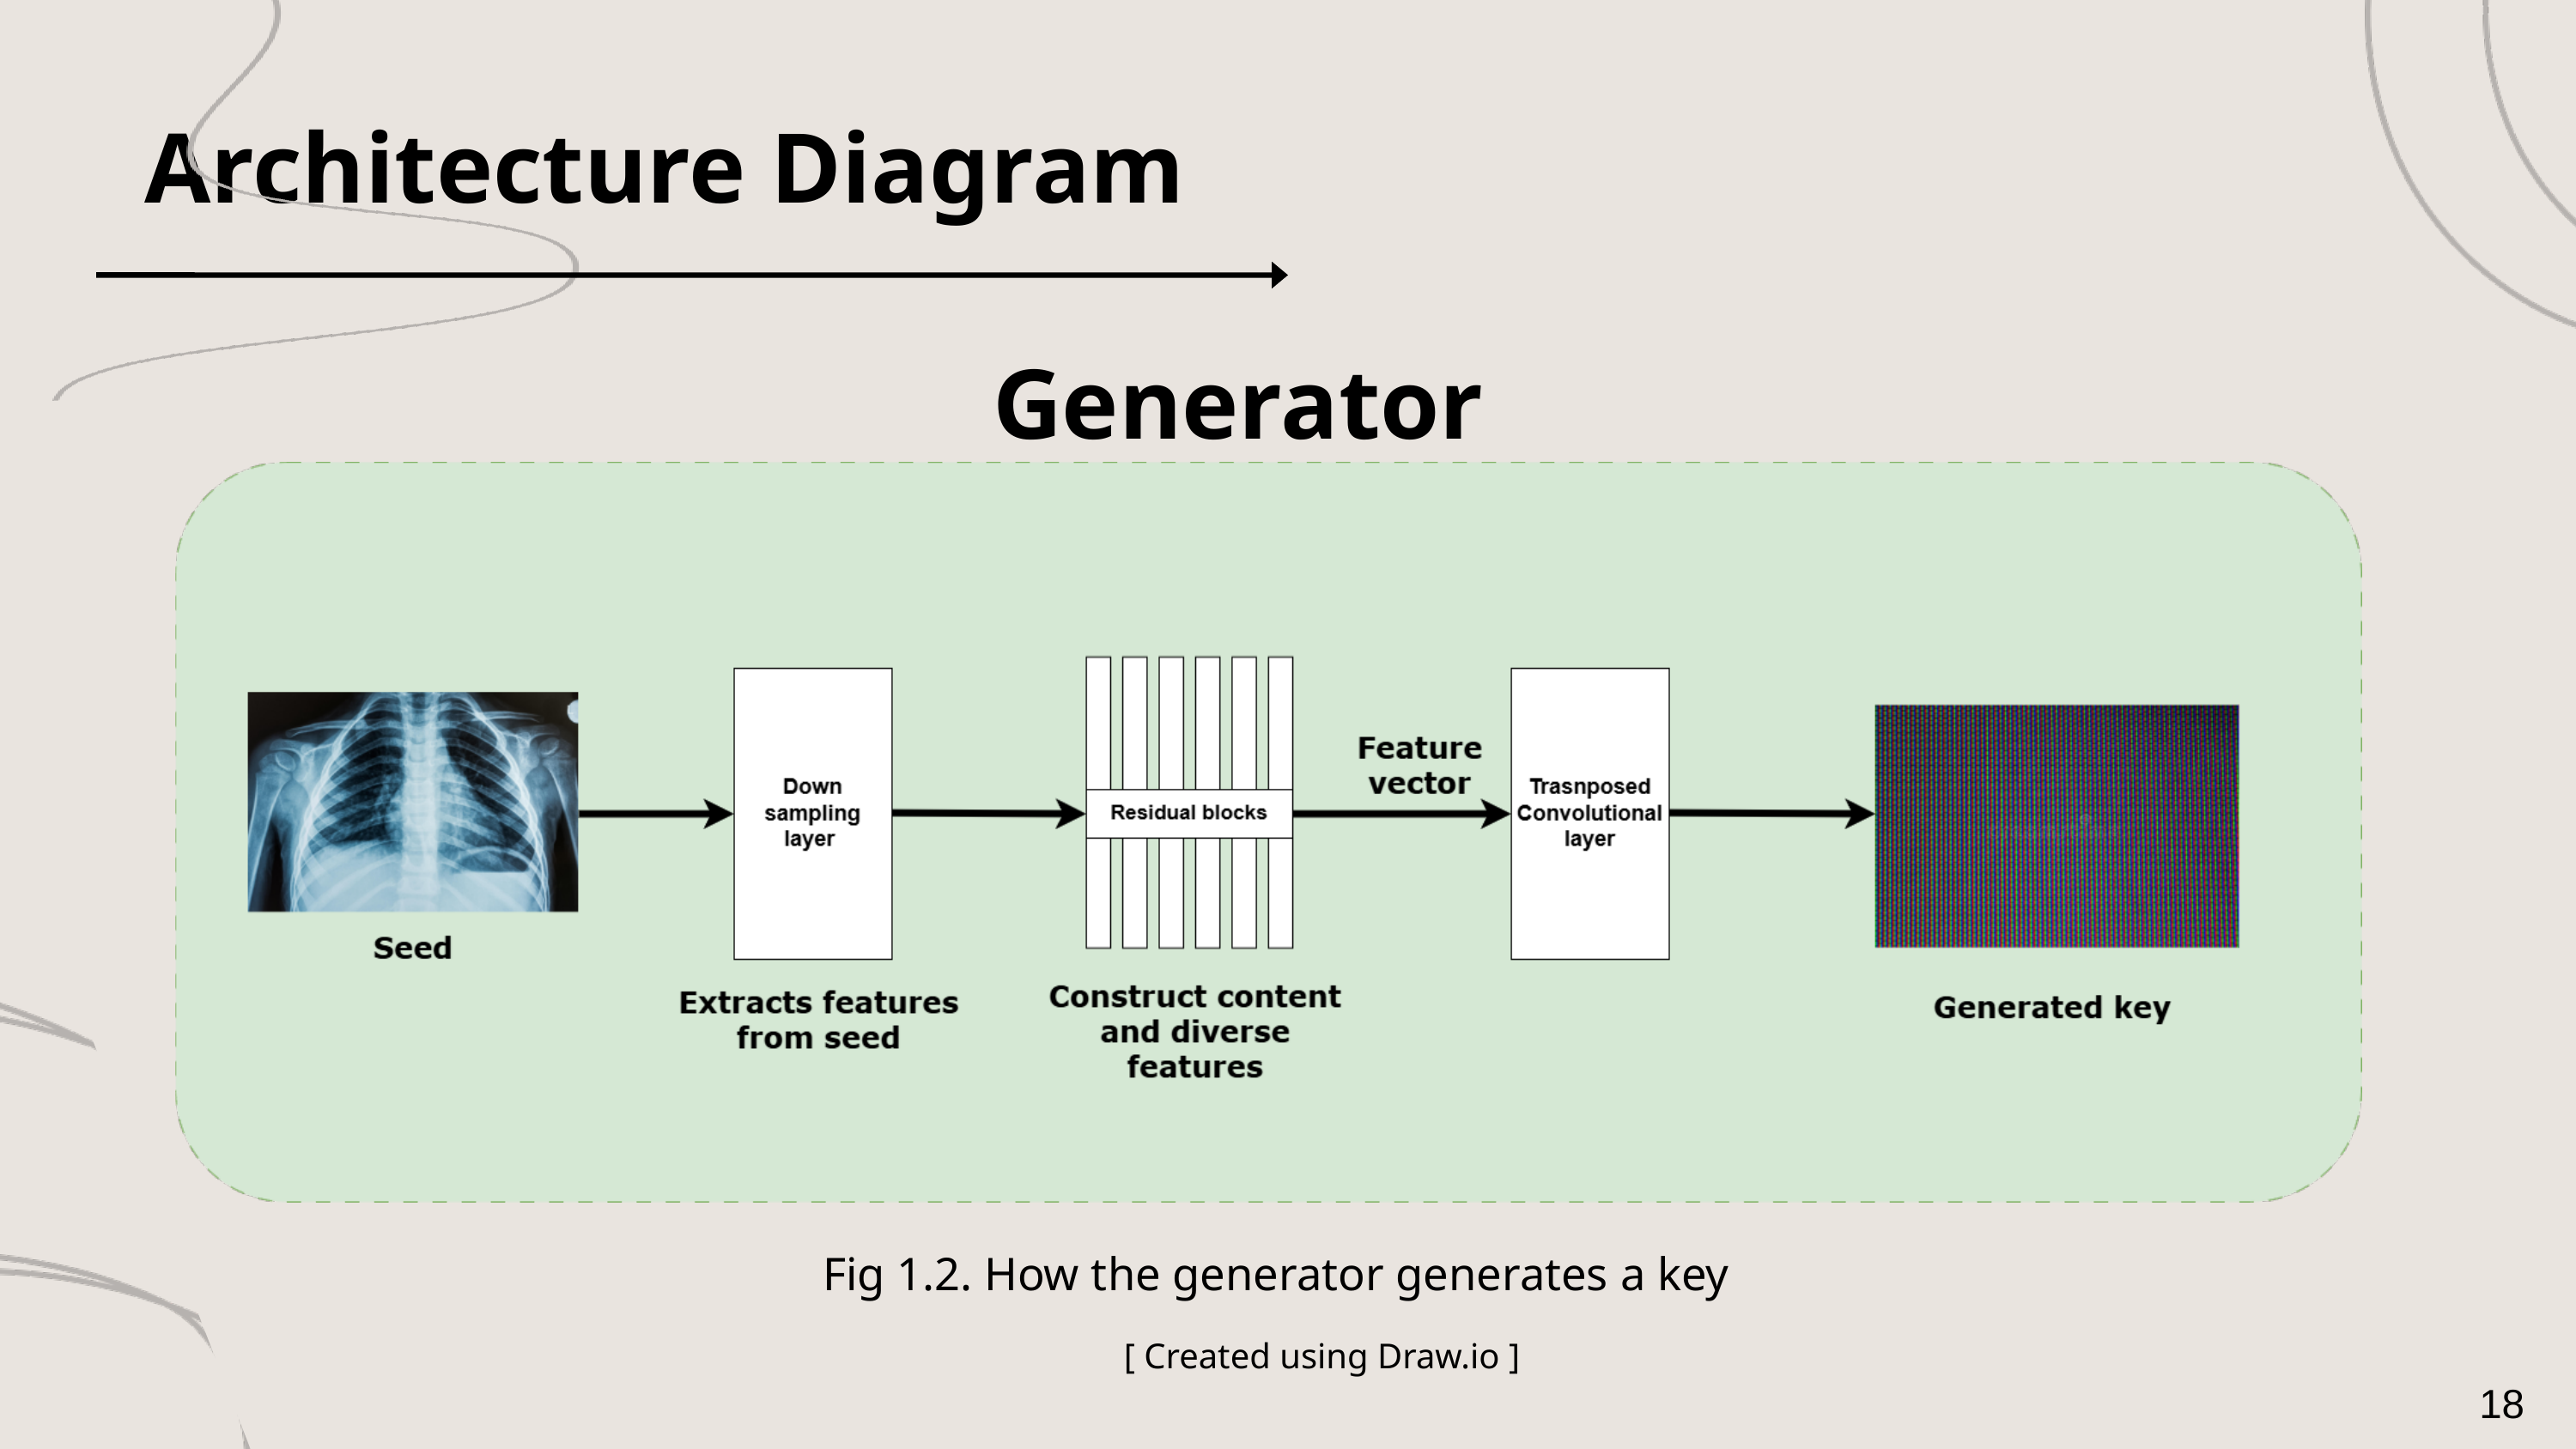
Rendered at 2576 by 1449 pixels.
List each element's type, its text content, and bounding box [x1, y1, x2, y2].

text_box [96, 266, 1289, 284]
text_box 18 [2479, 1369, 2525, 1427]
text_box [0, 958, 251, 1449]
text_box Generator [993, 361, 1485, 458]
text_box [0, 0, 586, 403]
text_box Fig 1.2. How the generator generates a key [821, 1254, 1755, 1300]
text_box [175, 462, 2362, 1203]
text_box [ Created using Draw.io ] [1120, 1341, 1525, 1376]
text_box Architecture Diagram [574, 125, 1297, 222]
text_box [2361, 0, 2576, 348]
